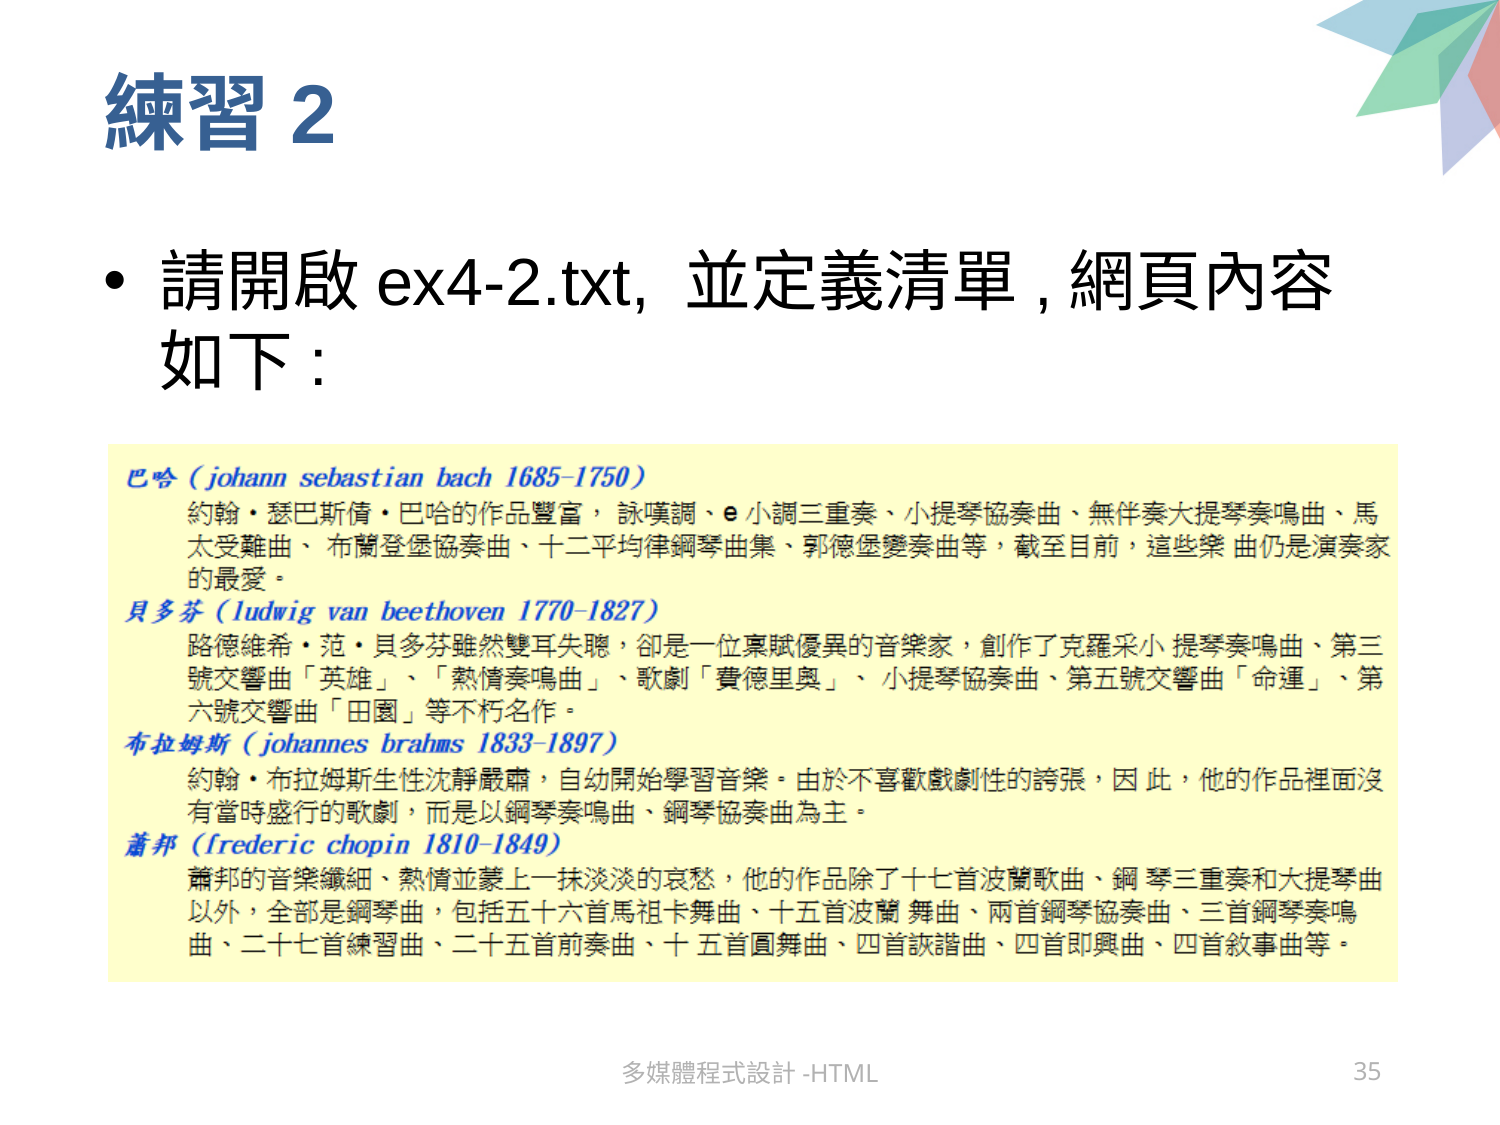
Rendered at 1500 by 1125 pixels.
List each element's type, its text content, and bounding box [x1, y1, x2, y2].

slide_number 35 [1059, 1042, 1397, 1103]
list 請開啟ex4-2.txt, 並定義清單,網頁內容如下: [88, 231, 1397, 1024]
picture [0, 0, 1500, 1125]
footer 多媒體程式設計-HTML [496, 1042, 1004, 1103]
title 練習2 [88, 7, 1397, 213]
